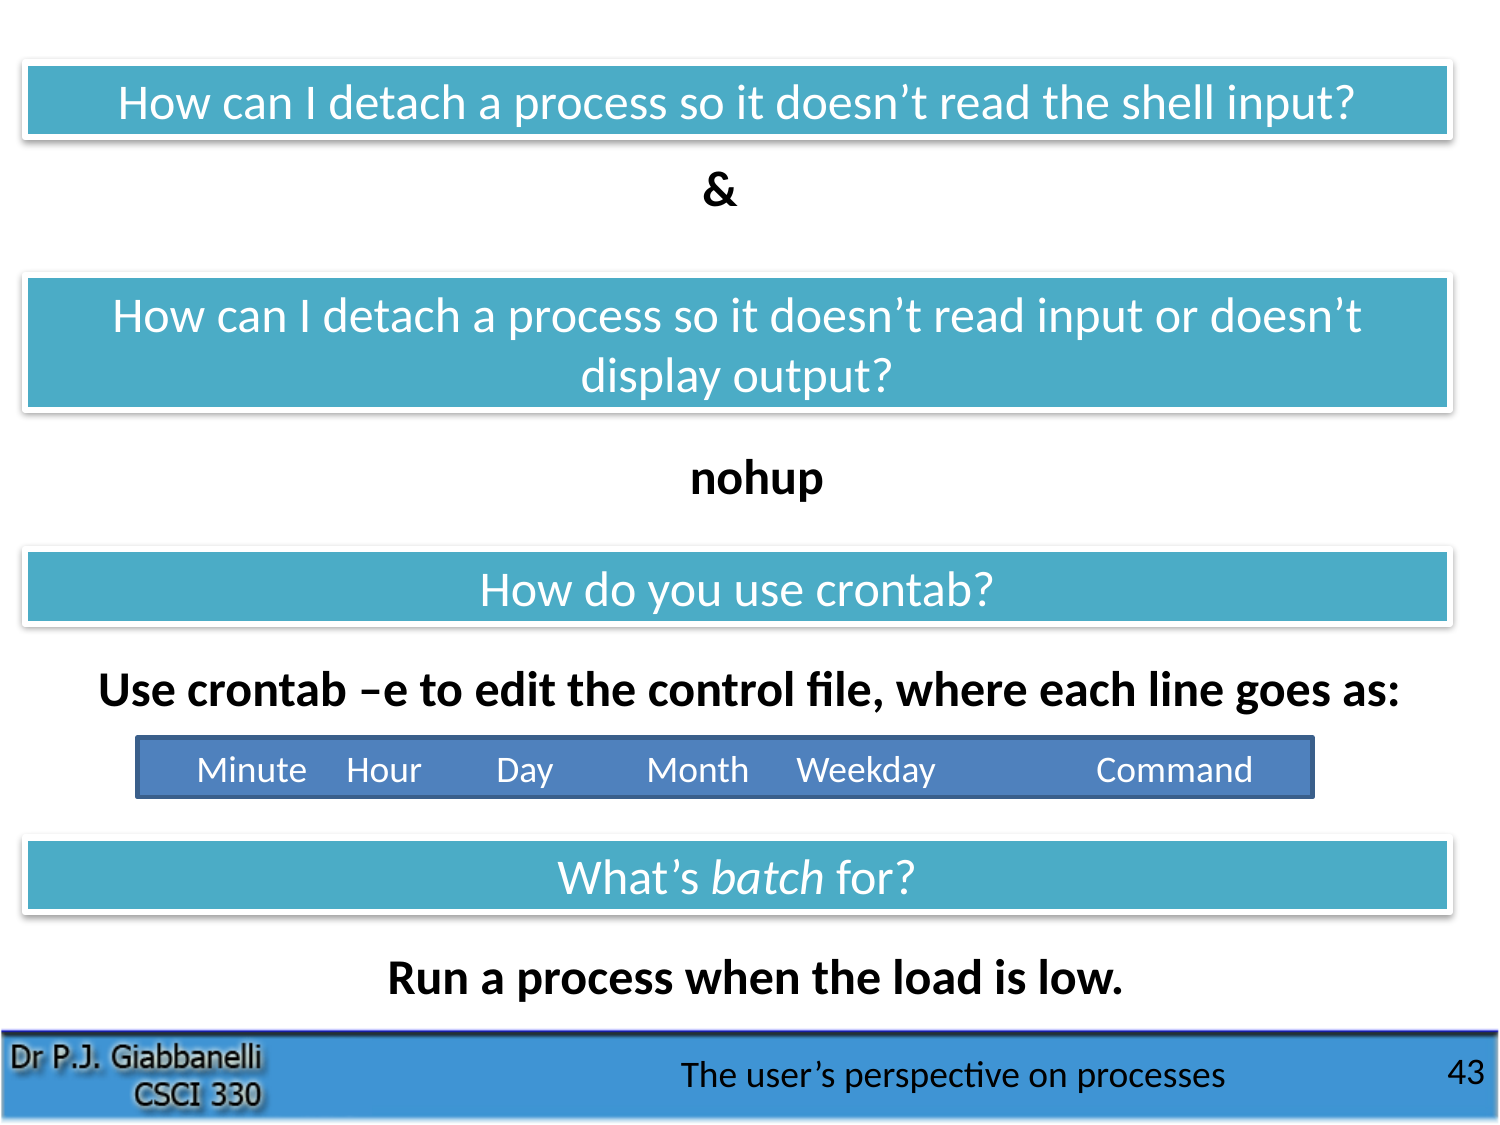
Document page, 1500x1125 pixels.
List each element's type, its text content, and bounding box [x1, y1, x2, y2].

text_box How can I detach a process so it doesn’t read input or doesn’t display output? [22, 272, 1453, 413]
picture [0, 1026, 1500, 1125]
text_box & [687, 149, 838, 224]
text_box How do you use crontab? [22, 546, 1453, 627]
text_box How can I detach a process so it doesn’t read the shell input? [22, 59, 1453, 140]
text_box Use crontab –e to edit the control file, where each line goes as: [0, 649, 1500, 724]
text_box Minute Hour Day Month Weekday Command [135, 735, 1315, 799]
text_box What’s batch for? [22, 834, 1453, 915]
text_box Run a process when the load is low. [349, 936, 1163, 1012]
text_box nohup [674, 436, 888, 512]
